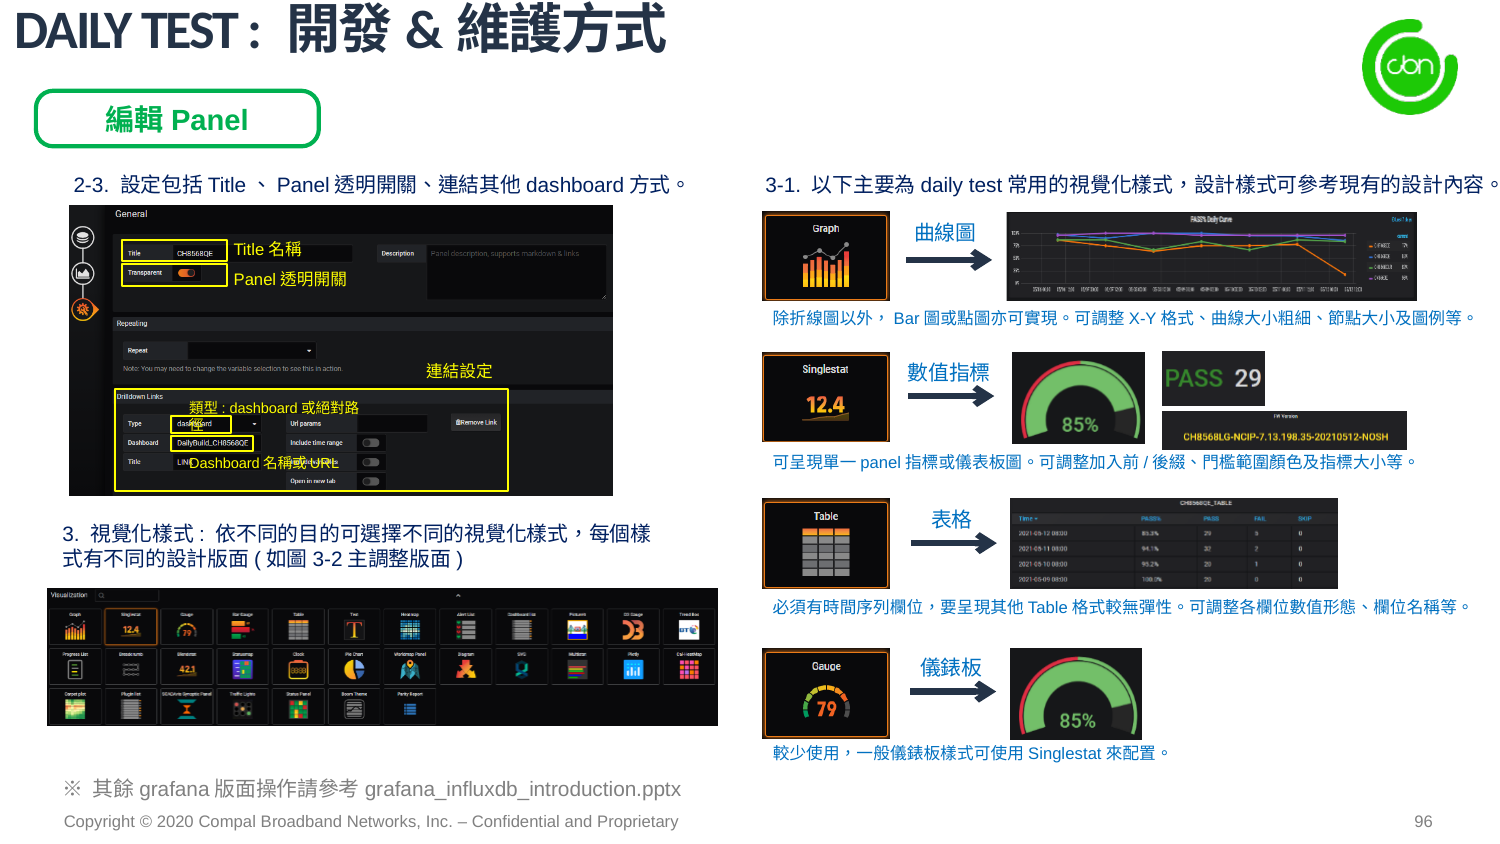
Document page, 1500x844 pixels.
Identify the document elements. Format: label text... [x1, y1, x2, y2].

text_box ※ 其餘grafana版面操作請參考grafana_influxdb_introduction.pptx [47, 768, 742, 808]
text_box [757, 351, 1441, 481]
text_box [757, 211, 1485, 336]
text_box 2-3. 設定包括Title、Panel透明開關、連結其他dashboard方式。 [58, 164, 692, 205]
text_box Daily test : 開發&維護方式 [0, 0, 1375, 86]
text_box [68, 204, 613, 497]
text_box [757, 647, 1215, 772]
text_box 編輯Panel [33, 88, 321, 149]
text_box 3. 視覺化樣式: 依不同的目的可選擇不同的視覺化樣式，每個樣式有不同的設計版面(如圖3-2主調整版面) [47, 513, 681, 579]
text_box 3-1. 以下主要為daily test常用的視覺化樣式，設計樣式可參考現有的設計內容。 [750, 164, 1500, 205]
picture [1362, 19, 1458, 115]
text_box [757, 498, 1485, 626]
picture [47, 588, 718, 726]
slide_number 96 [1372, 802, 1448, 839]
